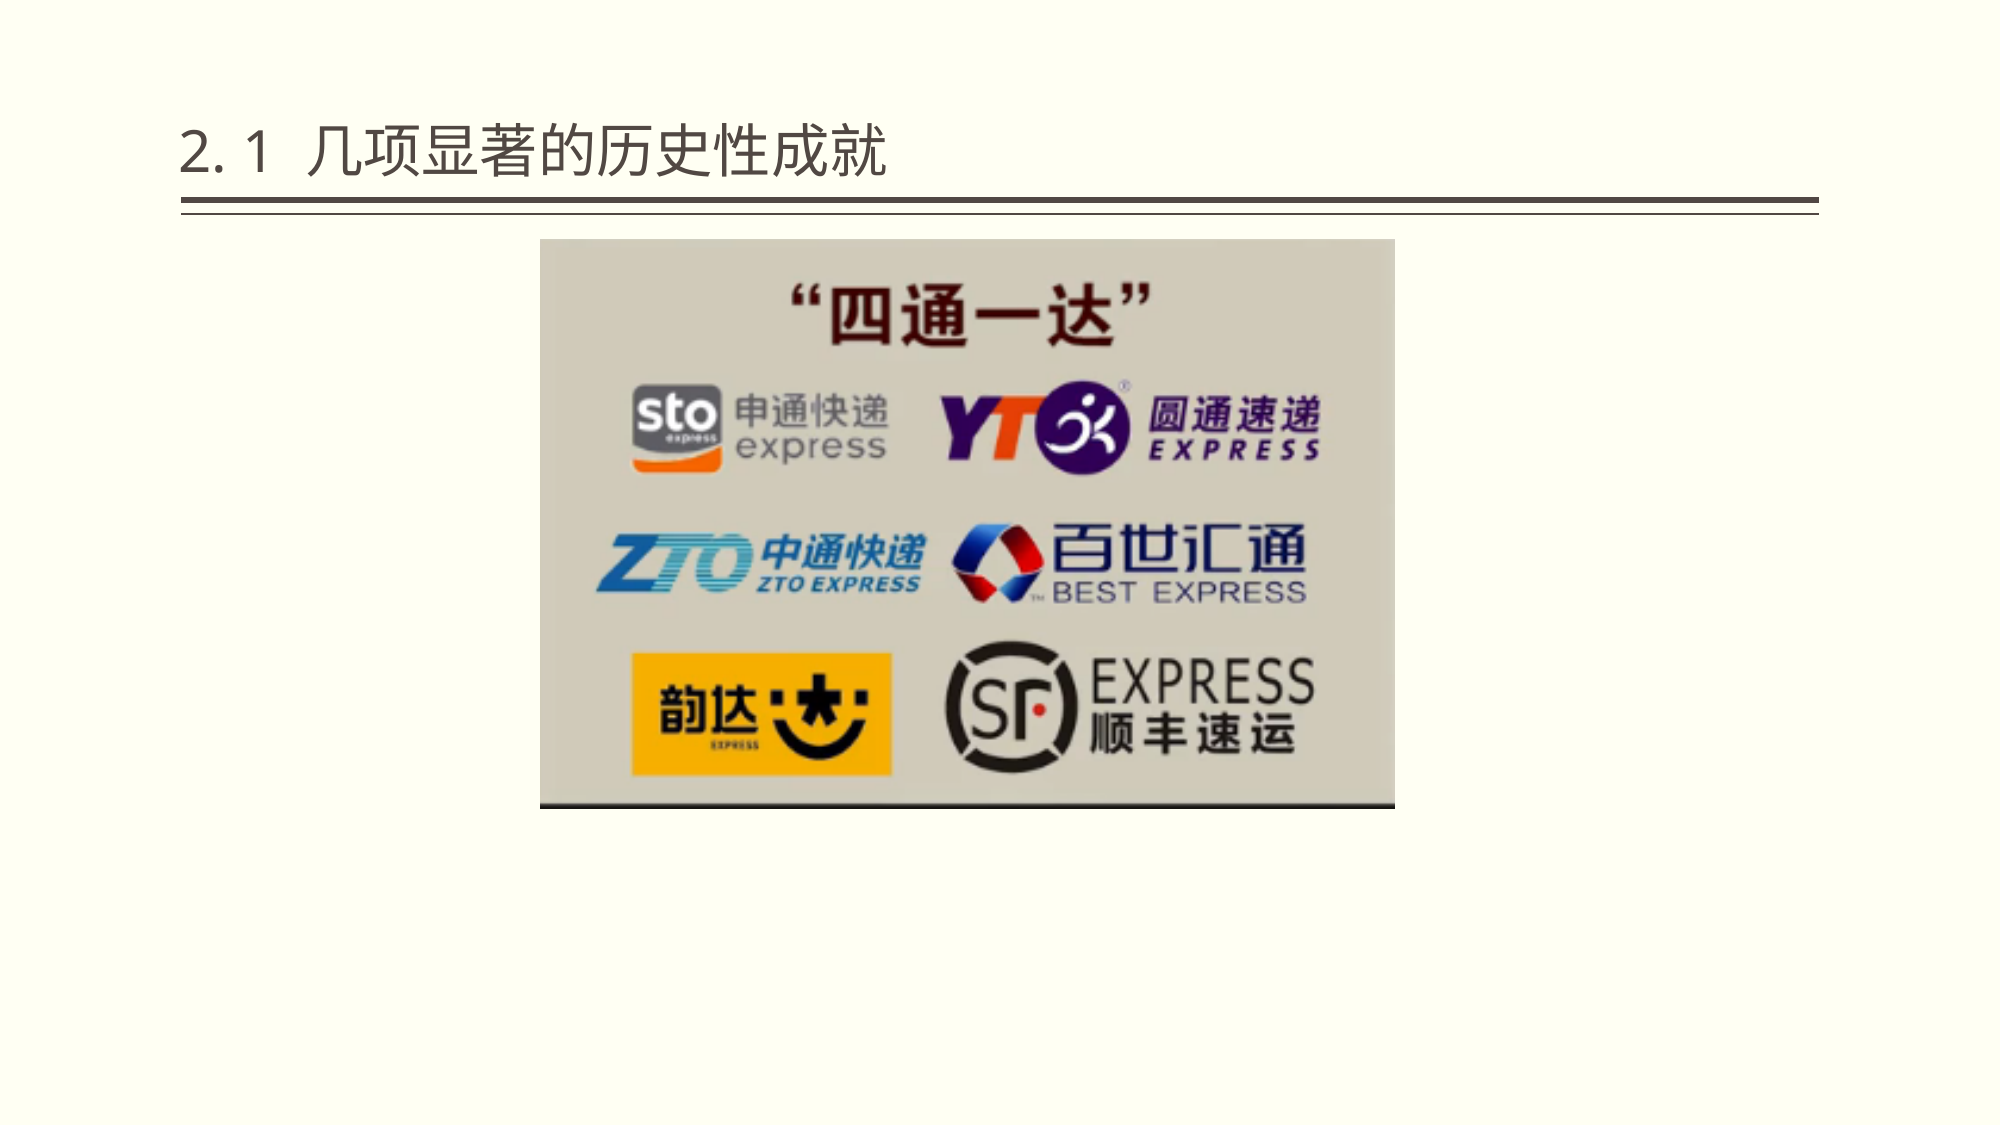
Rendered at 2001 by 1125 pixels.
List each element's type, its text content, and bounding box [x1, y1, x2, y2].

picture [540, 239, 1395, 809]
title 2. 1 几项显著的历史性成就 [178, 12, 1816, 193]
